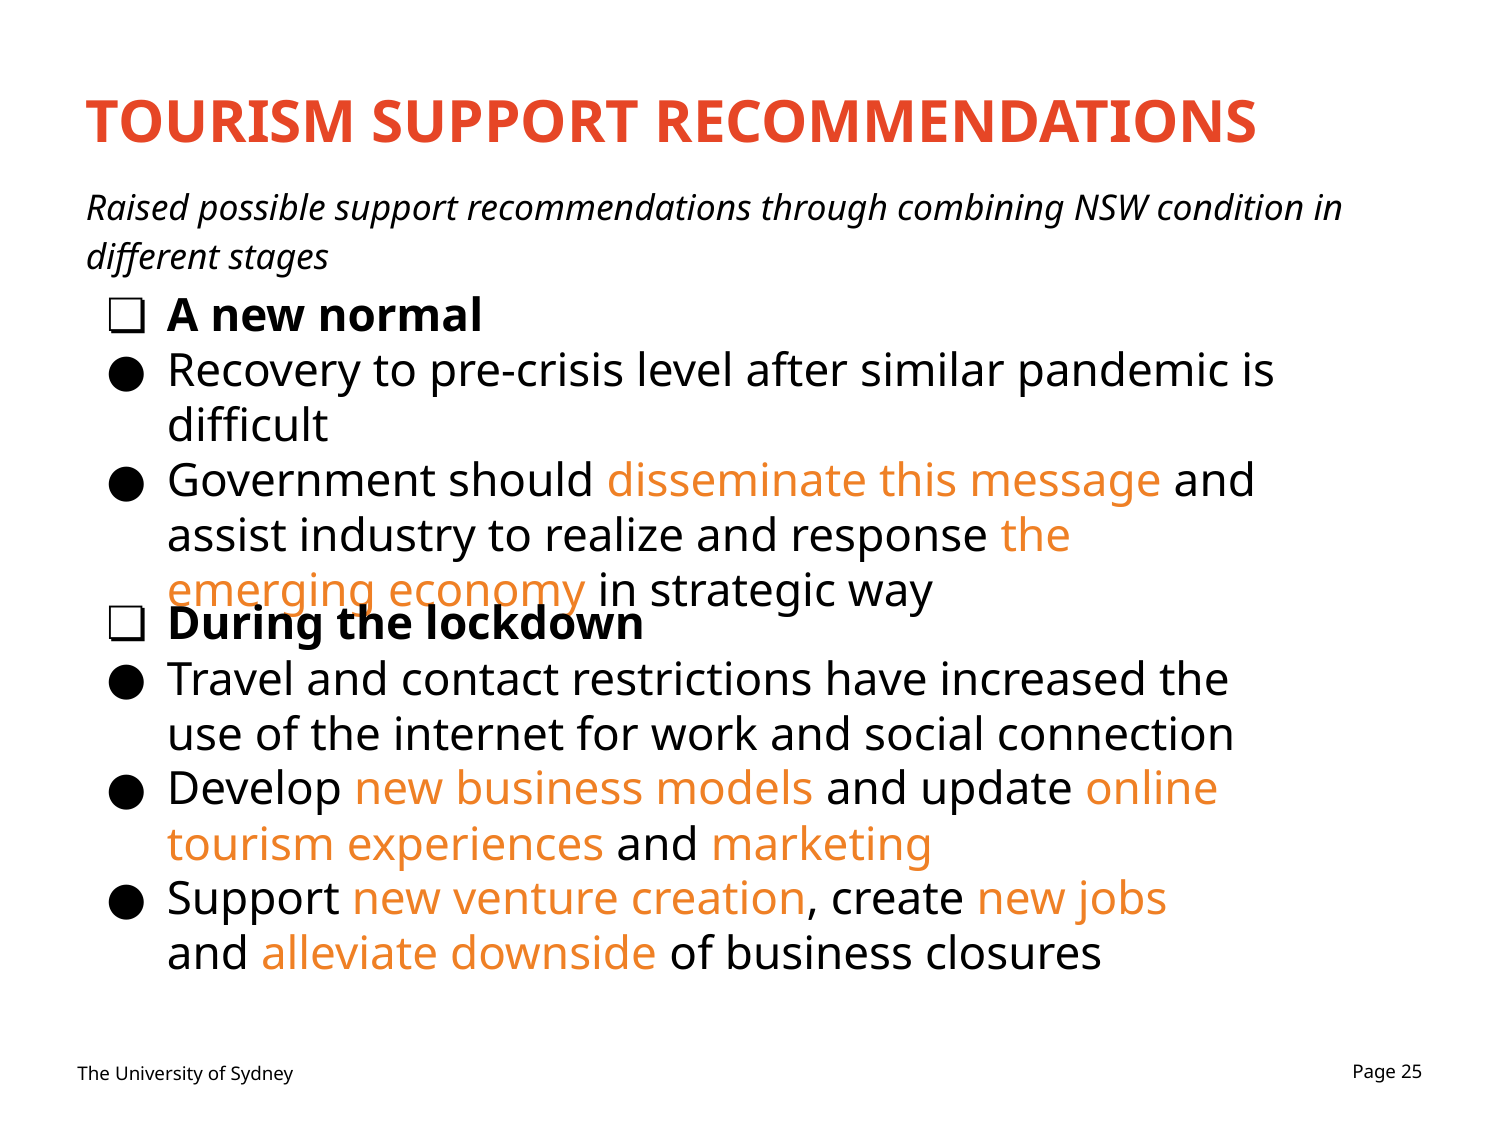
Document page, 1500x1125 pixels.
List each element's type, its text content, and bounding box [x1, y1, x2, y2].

text_box During the lockdown Travel and contact restrictions have increased the use of the internet for work and social connection Develop new business models and update online tourism experiences and marketing Support new venture creation, create new jobs and alleviate downside of business closures [76, 579, 1272, 994]
list Raised possible support recommendations through combining NSW condition in different stages [70, 170, 1372, 287]
text_box A new normal Recovery to pre-crisis level after similar pandemic is difficult Government should disseminate this message and assist industry to realize and response the emerging economy in strategic way [76, 271, 1296, 631]
title TOURISM SUPPORT RECOMMENDATIONS [70, 25, 1421, 214]
